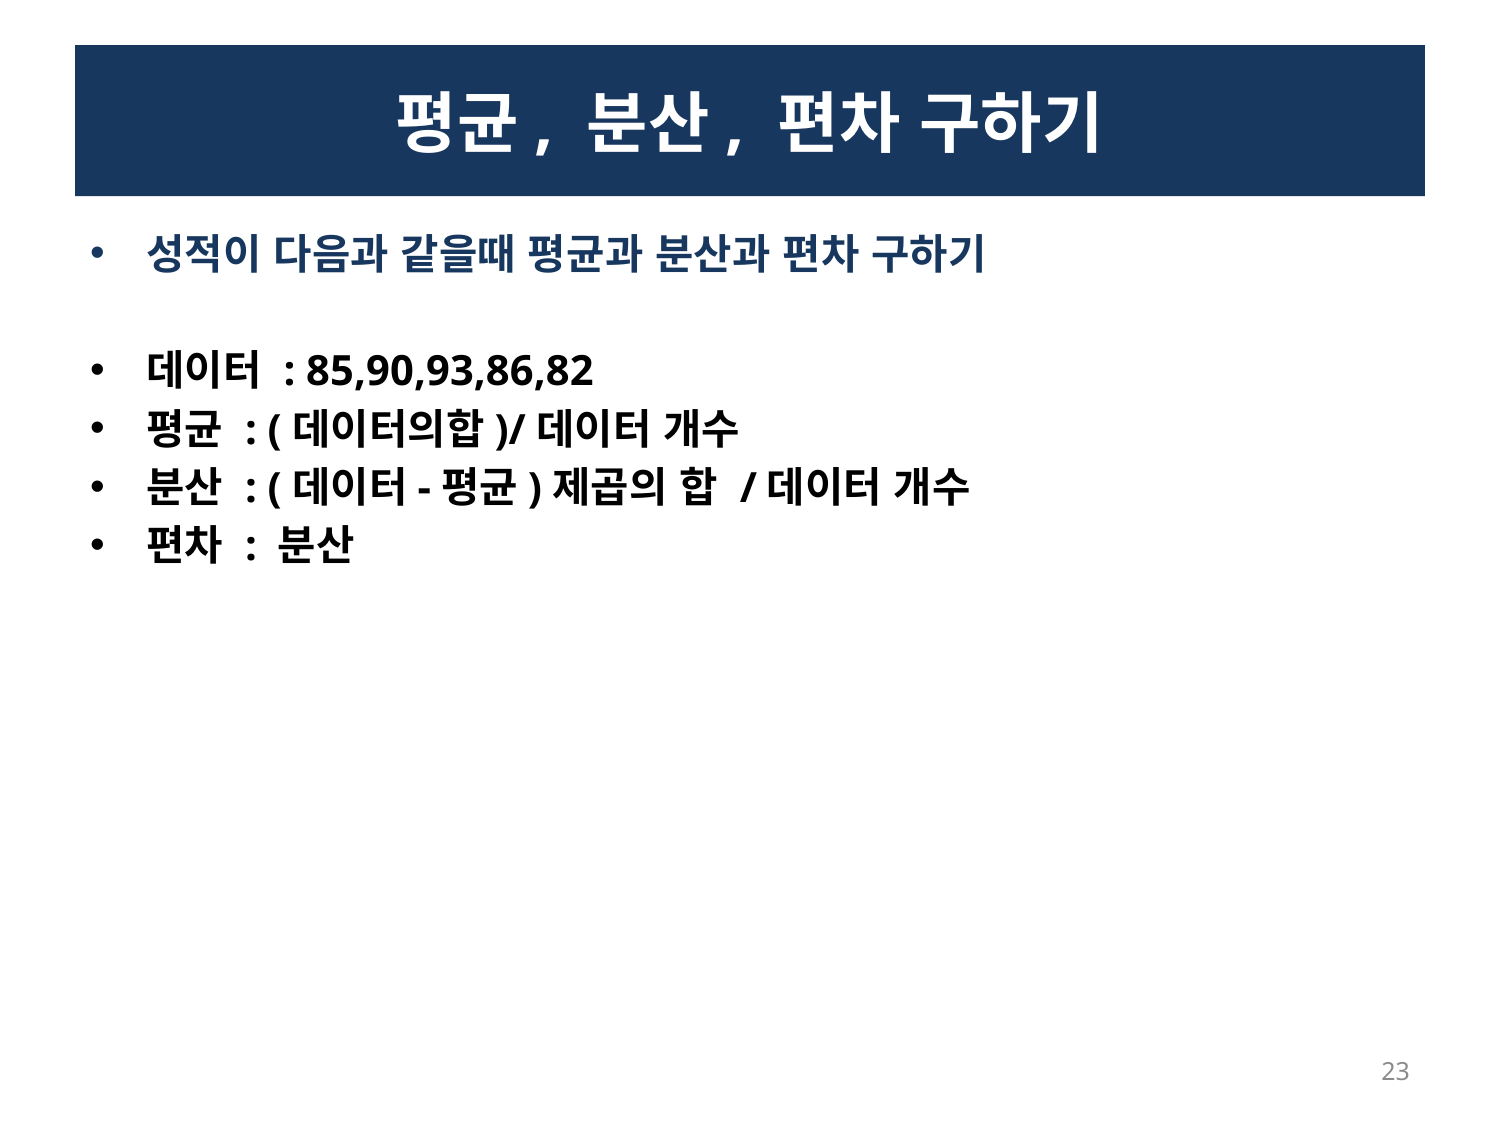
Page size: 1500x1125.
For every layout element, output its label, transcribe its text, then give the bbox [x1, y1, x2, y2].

slide_number 23 [1074, 1042, 1425, 1103]
list 성적이 다음과 같을때 평균과 분산과 편차 구하기 데이터 : 85,90,93,86,82 평균 : (데이터의합)/데이터 개수 분산 : (데이터-평균)제곱의 합 /데이터 개수 편차 : 분산 [75, 219, 1425, 1005]
title 평균, 분산, 편차 구하기 [75, 45, 1425, 197]
